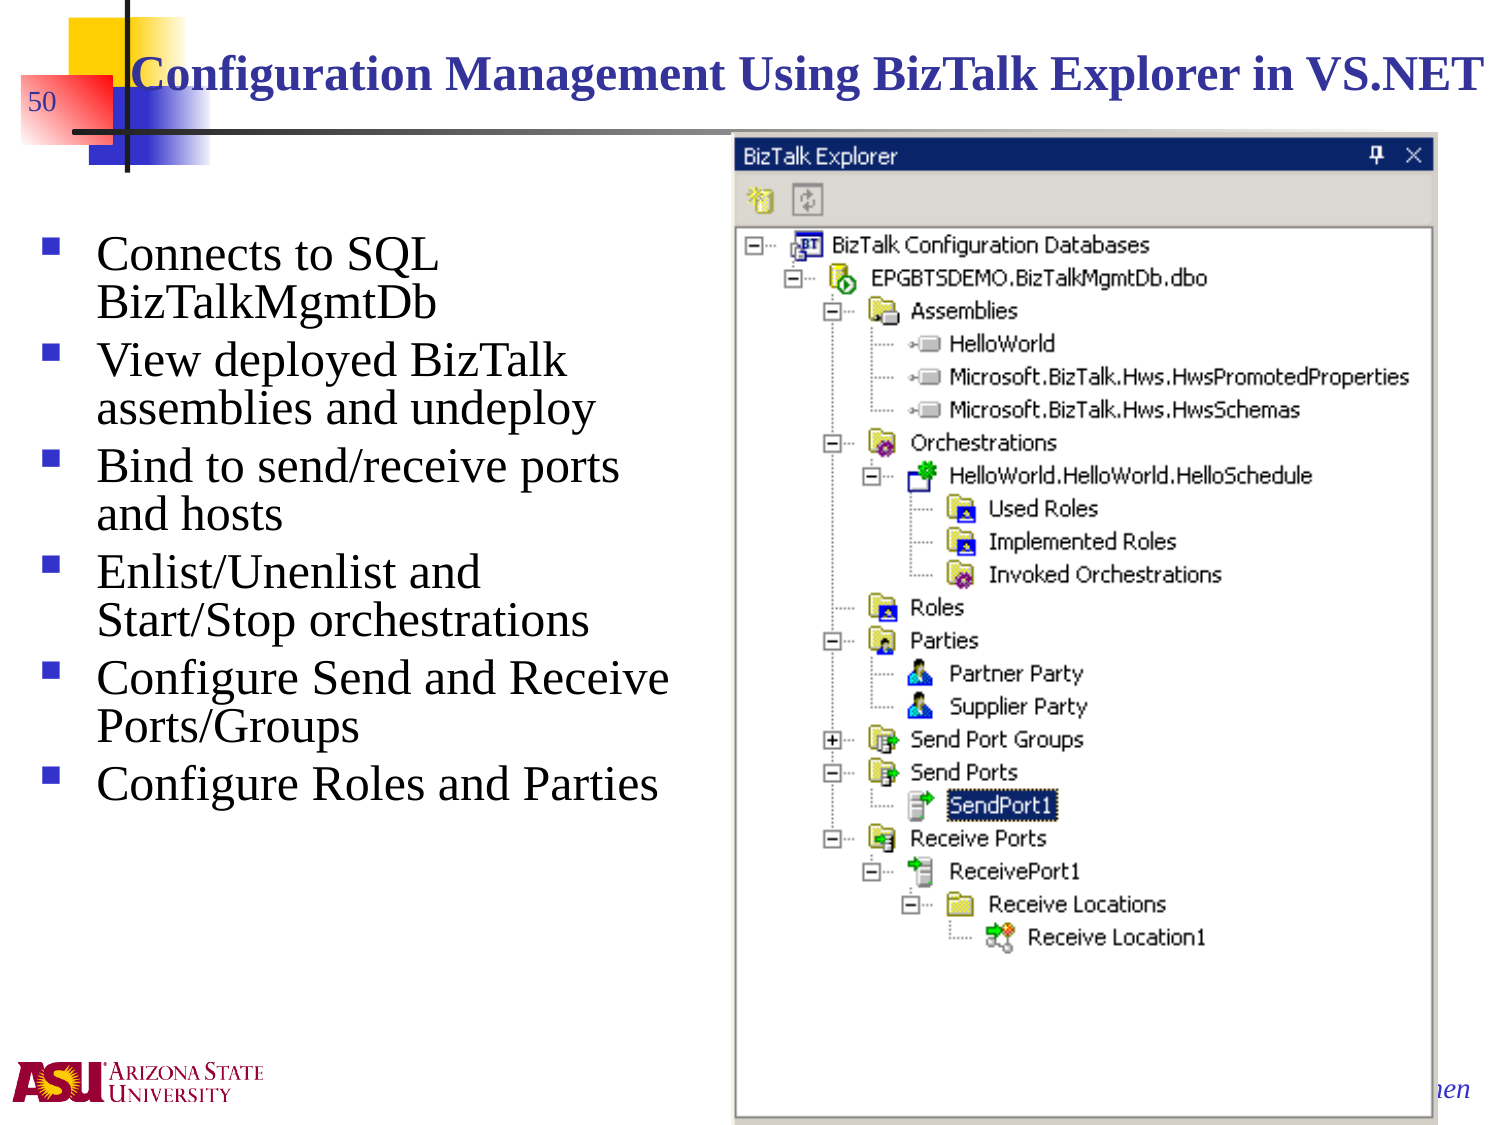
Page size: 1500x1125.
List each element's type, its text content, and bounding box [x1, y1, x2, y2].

slide_number 50 [12, 49, 131, 126]
picture [731, 132, 1438, 1125]
list Connects to SQL BizTalkMgmtDb View deployed BizTalk assemblies and undeploy Bind to send/receive ports and hosts Enlist/Unenlist and Start/Stop orchestrations Configure Send and Receive Ports/Groups Configure Roles and Parties [24, 224, 688, 975]
title Configuration Management Using BizTalk Explorer in VS.NET [40, 12, 1500, 108]
picture [12, 1062, 263, 1102]
